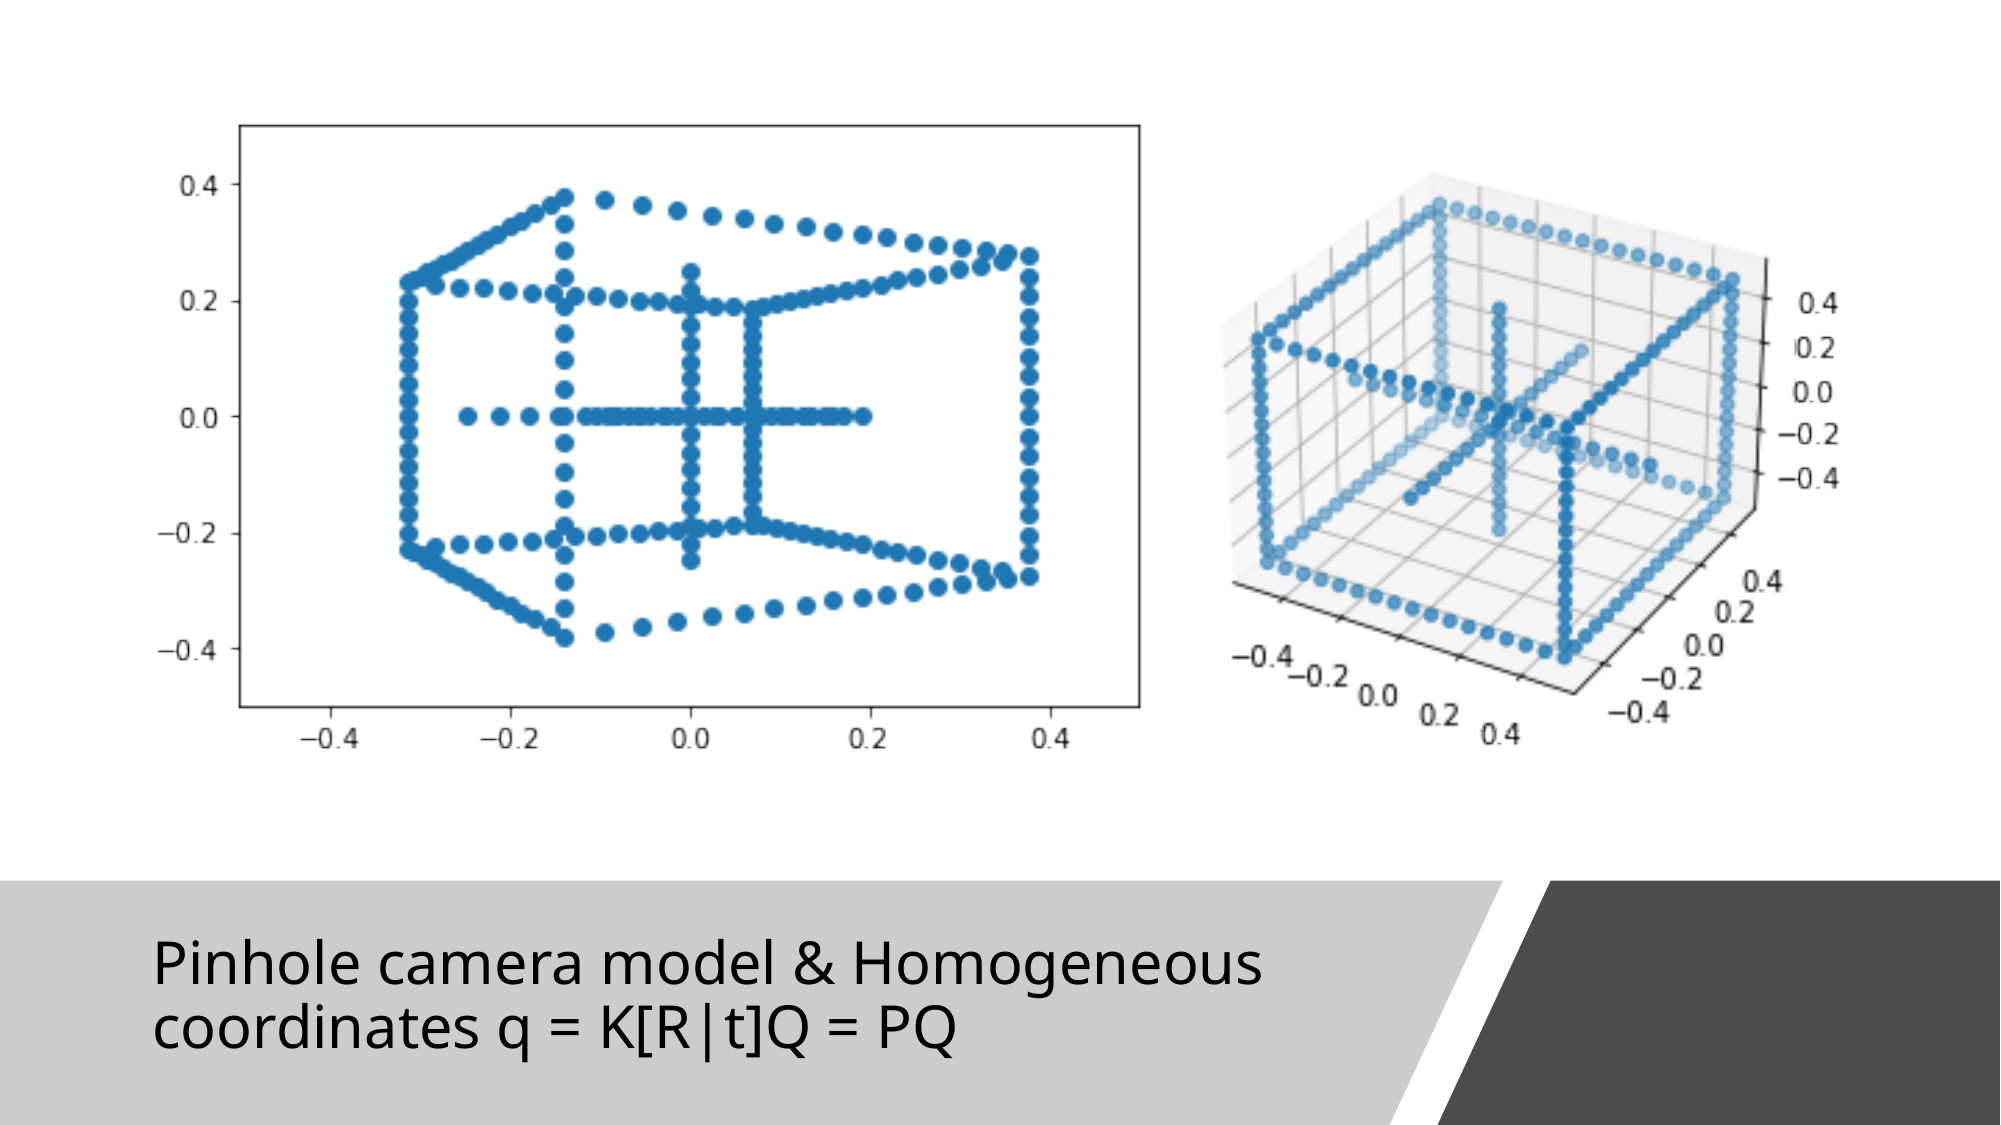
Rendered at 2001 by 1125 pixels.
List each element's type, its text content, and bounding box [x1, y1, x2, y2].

text_box [0, 879, 1505, 1125]
picture [1169, 109, 1863, 772]
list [137, 109, 1158, 772]
text_box [1436, 879, 2000, 1125]
title Pinhole camera model & Homogeneous coordinates q = K[R|t]Q = PQ [137, 907, 1404, 1087]
